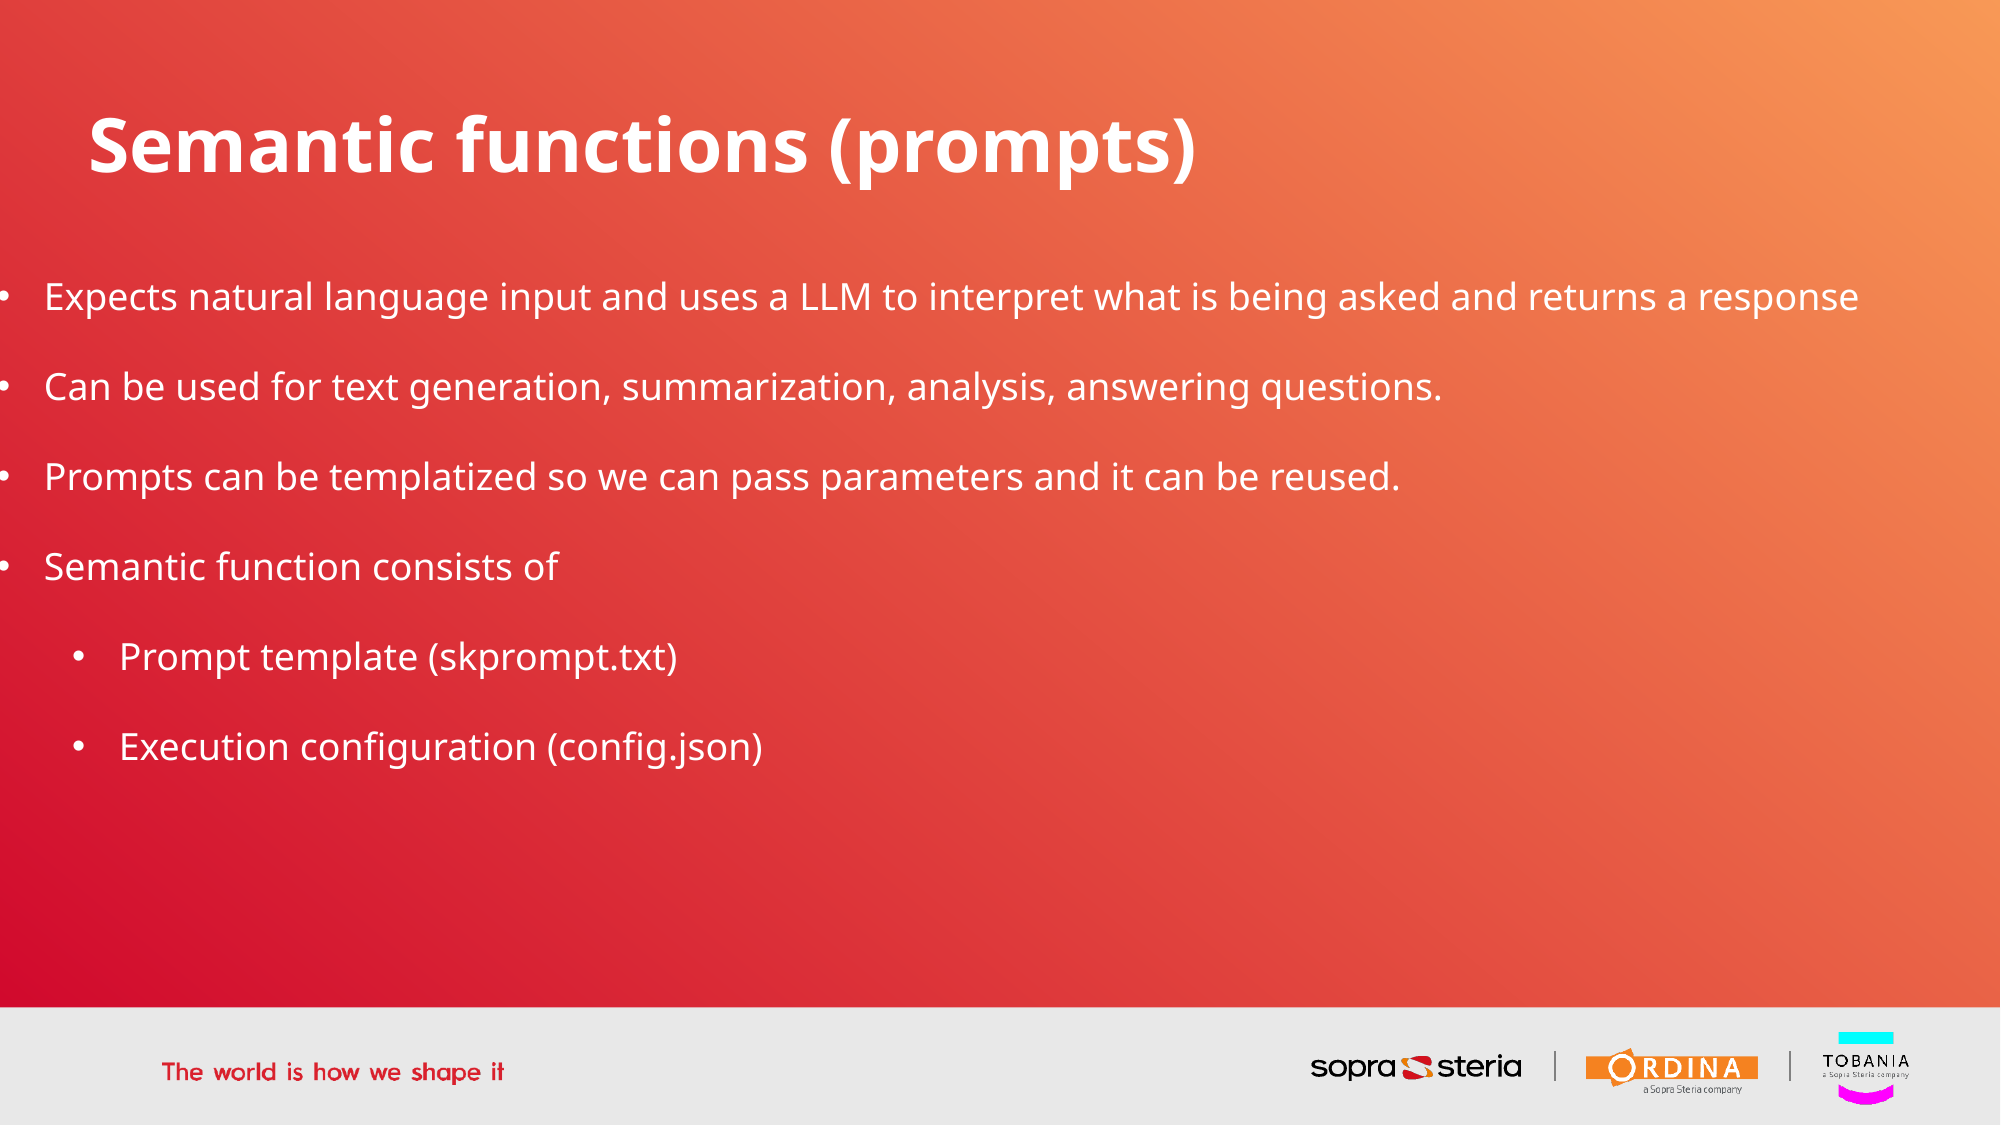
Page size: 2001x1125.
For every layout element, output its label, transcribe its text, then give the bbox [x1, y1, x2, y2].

text_box Semantic functions (prompts) [73, 89, 1213, 220]
picture [1311, 1054, 1521, 1081]
picture [1822, 1031, 1909, 1105]
text_box Expects natural language input and uses a LLM to interpret what is being asked and returns a response Can be used for text generation, summarization, analysis, answering questions. Prompts can be templatized so we can pass parameters and it can be reused. Semantic function consists of Prompt template (skprompt.txt) Execution configuration (config.json) [0, 220, 1886, 775]
picture [1586, 1048, 1758, 1102]
picture [162, 1062, 504, 1085]
